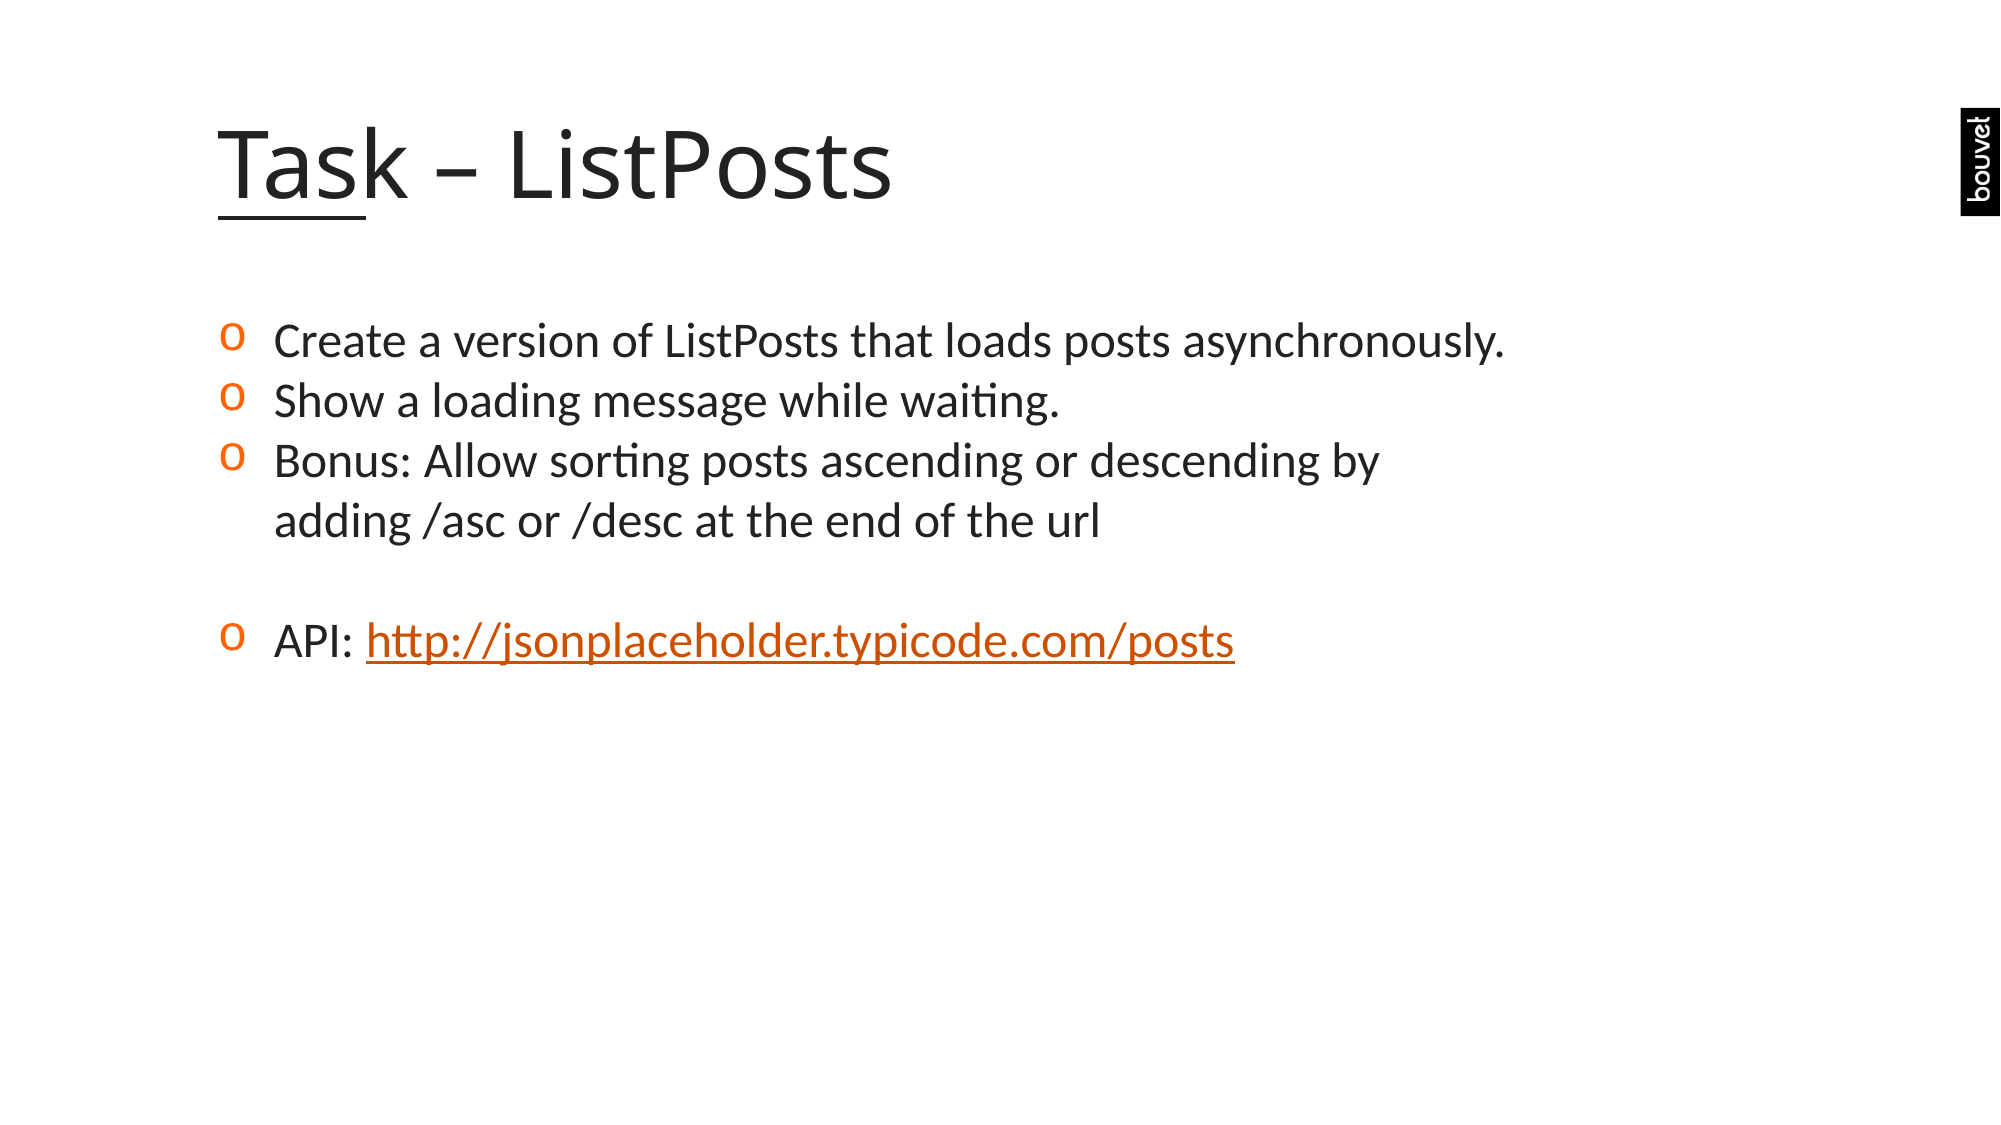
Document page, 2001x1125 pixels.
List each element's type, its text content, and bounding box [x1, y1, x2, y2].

title Task – ListPosts [202, 59, 1856, 278]
list Create a version of ListPosts that loads posts asynchronously. Show a loading message while waiting. Bonus: Allow sorting posts ascending or descending by adding /asc or /desc at the end of the url API: http://jsonplaceholder.typicode.com/posts [202, 299, 1578, 1014]
